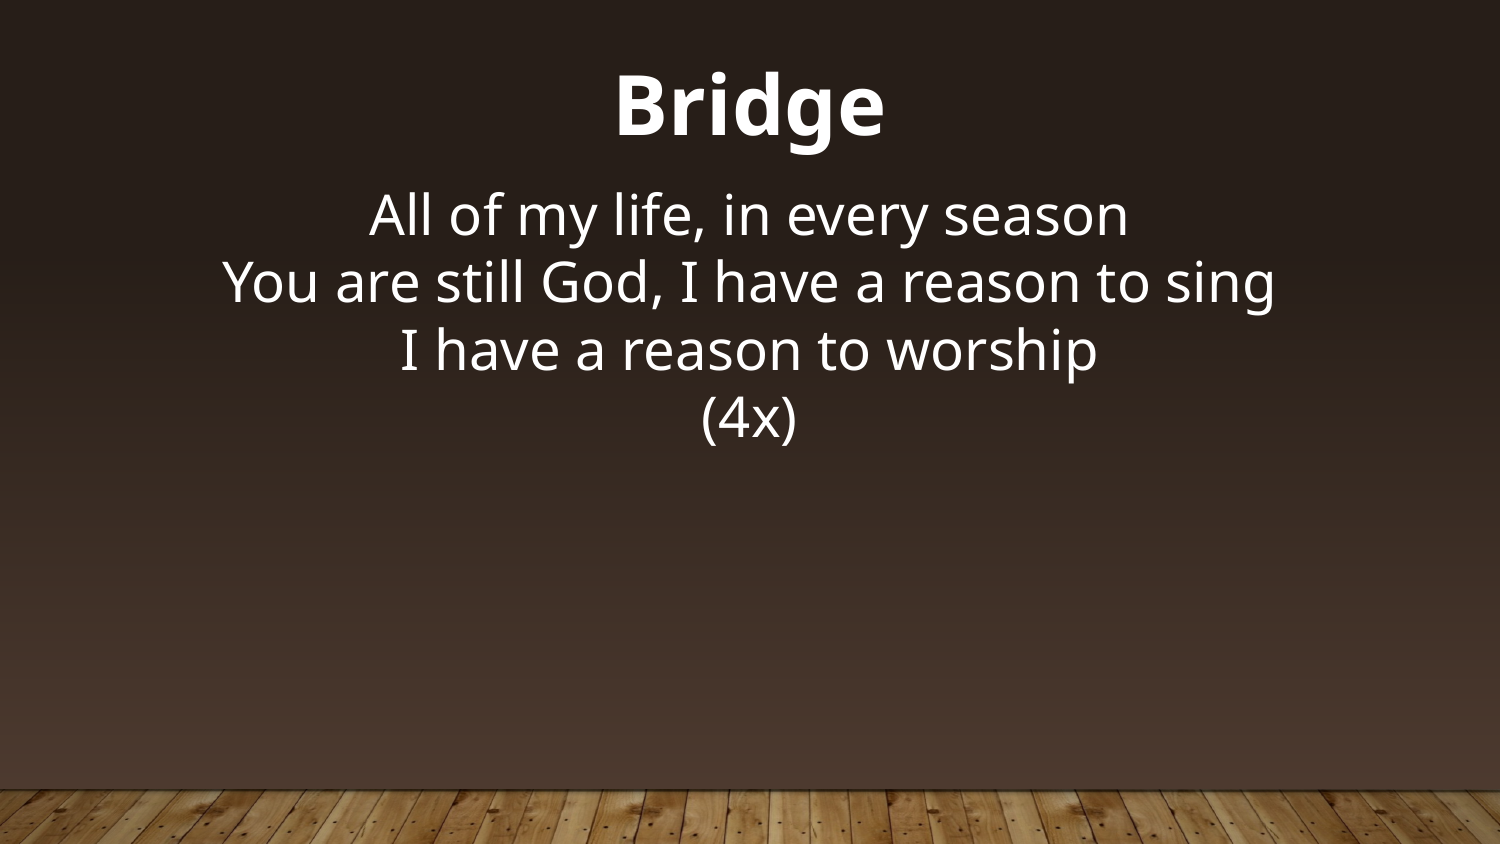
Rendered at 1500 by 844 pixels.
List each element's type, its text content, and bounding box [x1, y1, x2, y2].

text_box All of my life, in every season You are still God, I have a reason to sing I have a reason to worship (4x) [74, 171, 1425, 524]
picture [0, 789, 1500, 844]
text_box Bridge [74, 45, 1425, 160]
